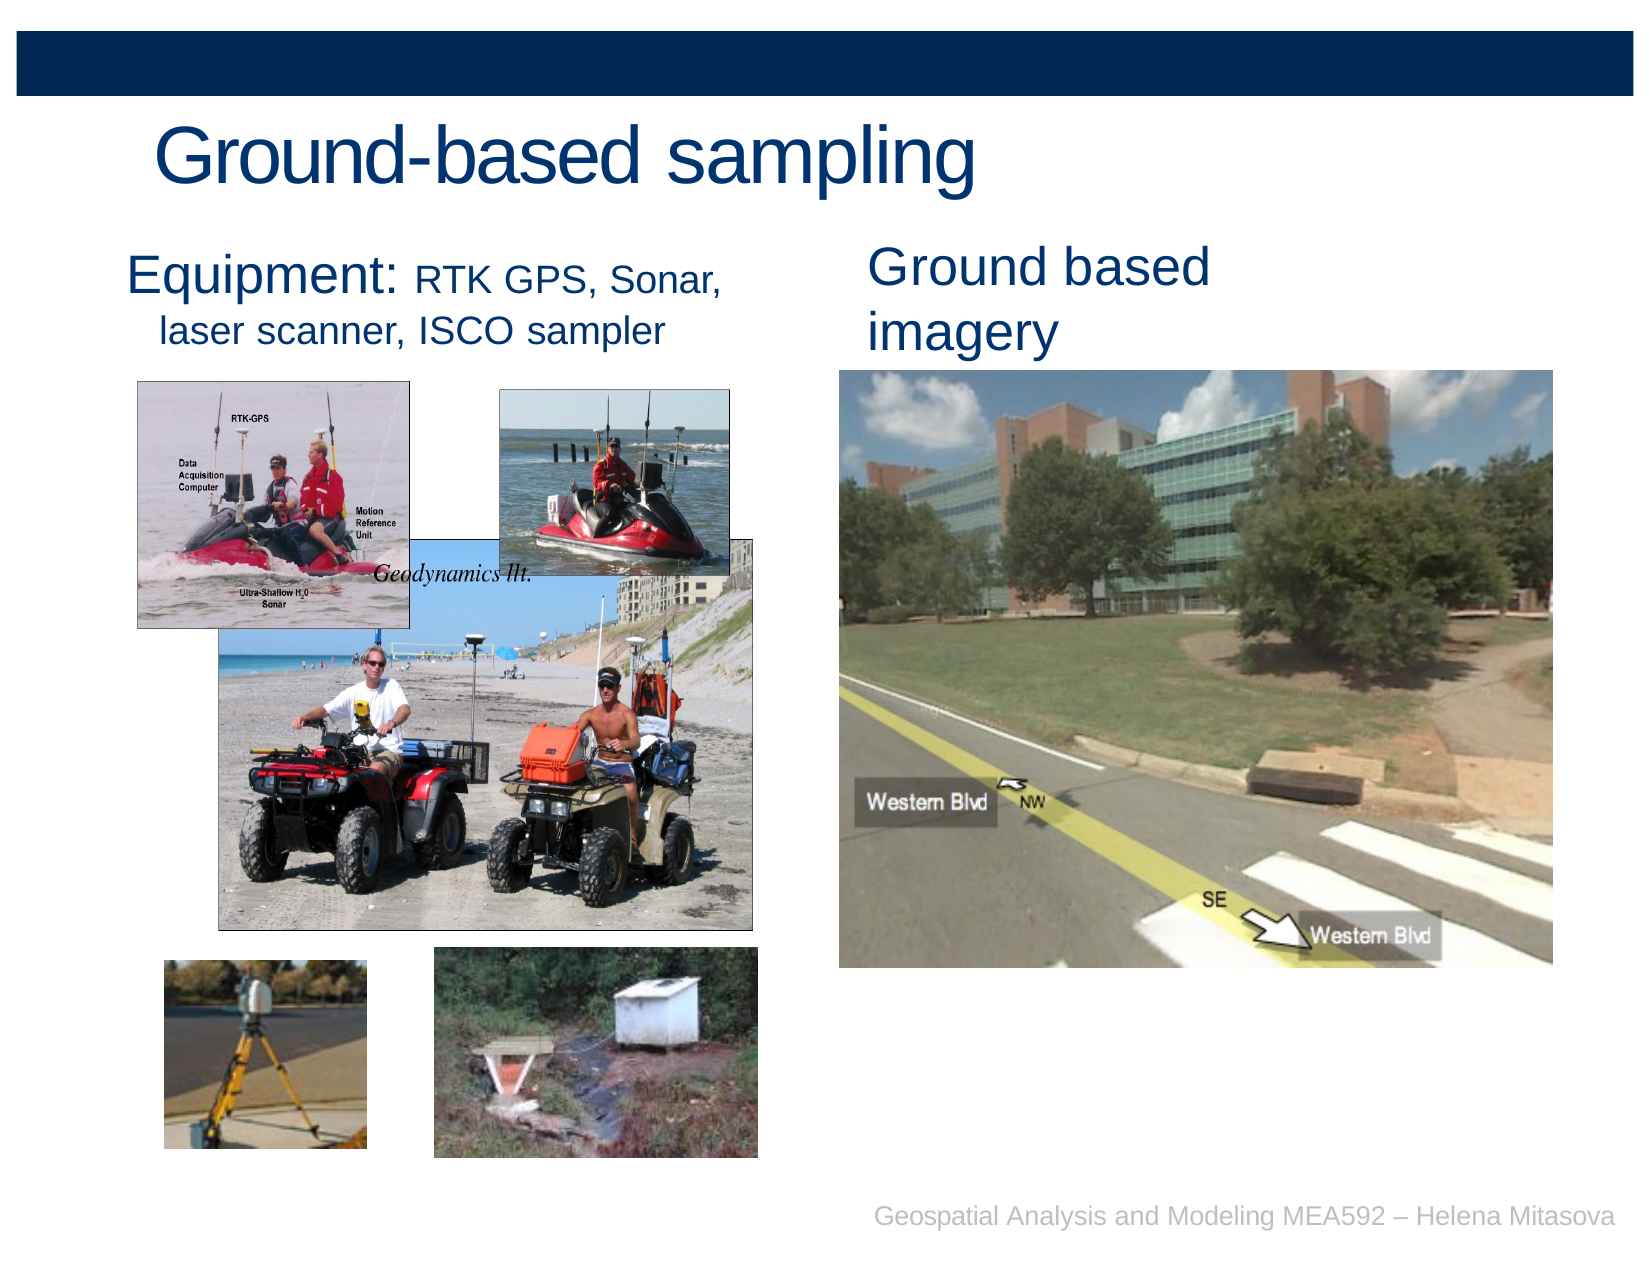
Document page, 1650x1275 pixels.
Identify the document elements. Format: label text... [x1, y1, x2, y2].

picture [164, 960, 368, 1149]
text_box Equipment: RTK GPS, Sonar, laser scanner, ISCO sampler [124, 236, 733, 353]
text_box Geospatial Analysis and Modeling MEA592 – Helena Mitasova [871, 1198, 1620, 1231]
text_box Ground based imagery Google Street view [865, 209, 1419, 369]
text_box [113, 355, 778, 1158]
title Ground-based sampling [111, 100, 1462, 316]
picture [839, 370, 1553, 968]
